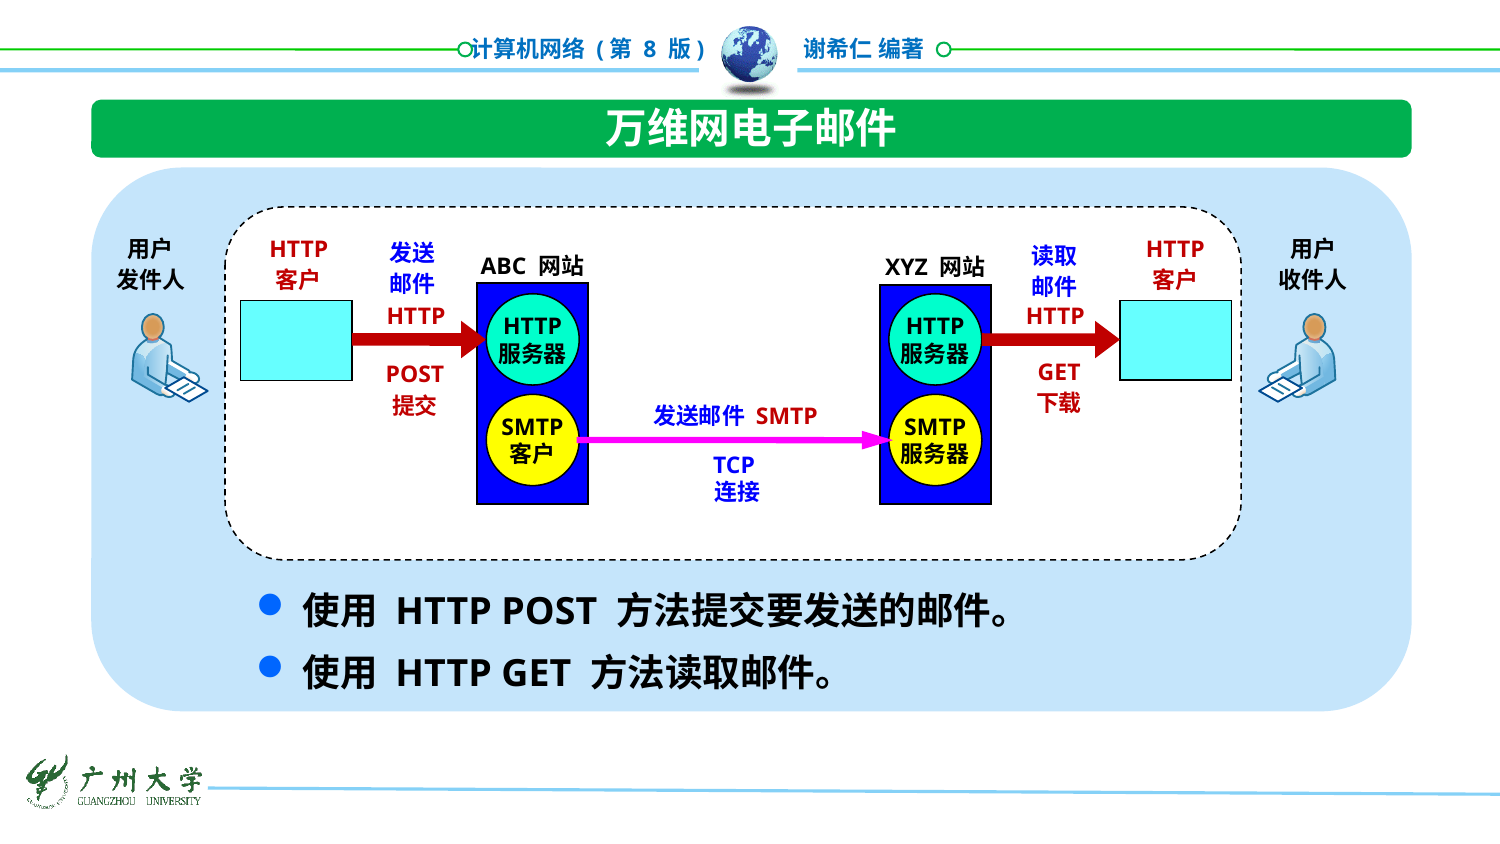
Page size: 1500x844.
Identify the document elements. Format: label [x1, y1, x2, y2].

picture [26, 754, 202, 809]
text_box [89, 165, 1414, 714]
picture [719, 24, 779, 94]
text_box [91, 94, 1412, 159]
